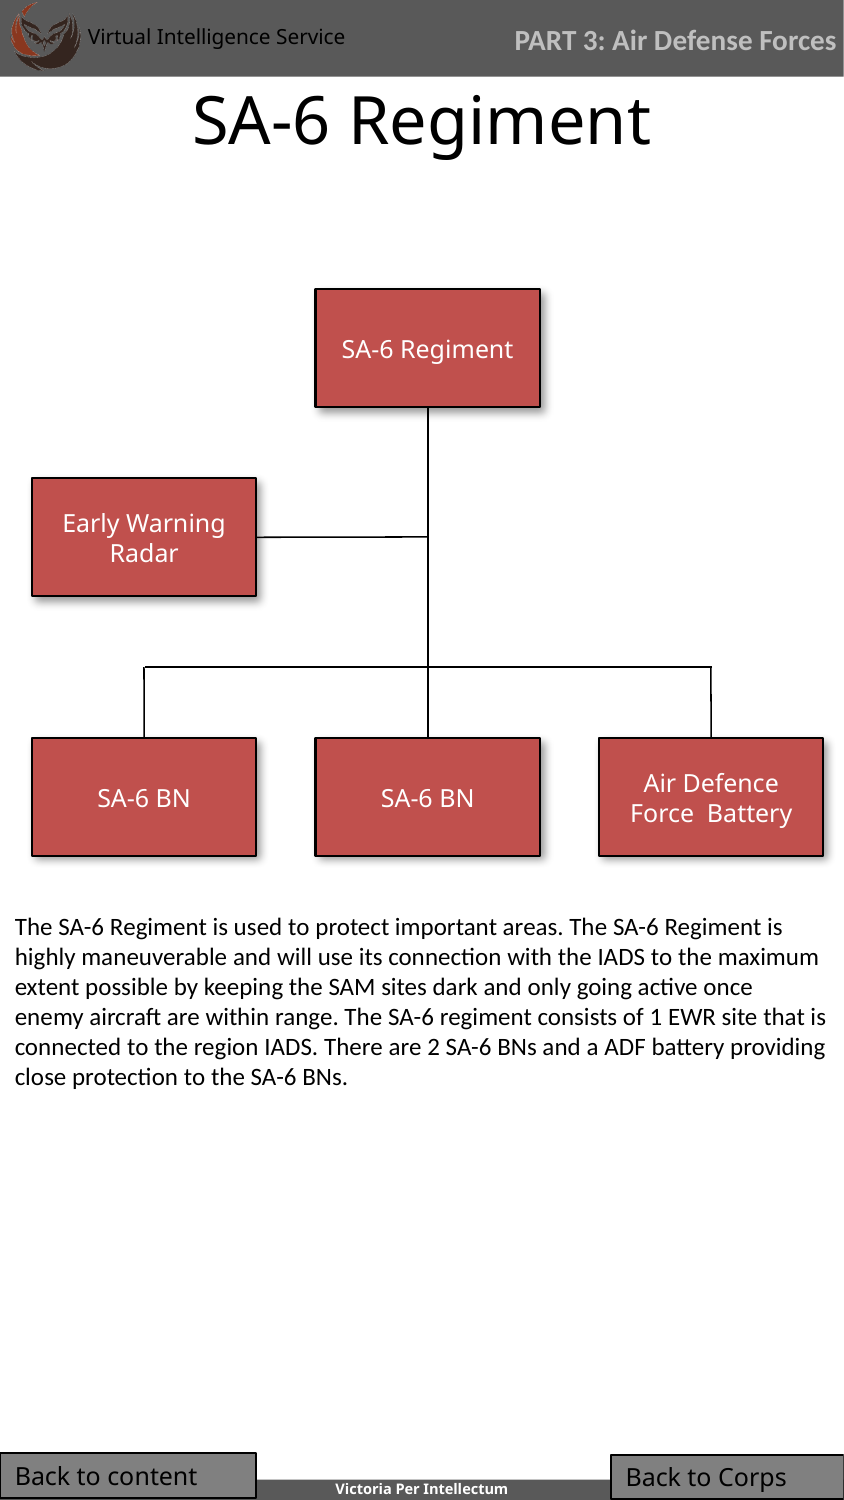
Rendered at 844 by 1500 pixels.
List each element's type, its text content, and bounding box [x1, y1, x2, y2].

text_box PART 3: Air Defense Forces [488, 0, 844, 77]
text_box SA-6 Regiment [313, 287, 542, 409]
text_box SA-6 BN [313, 736, 542, 858]
picture [0, 0, 88, 76]
text_box Early Warning Radar [30, 476, 258, 598]
text_box Back to content [0, 1453, 257, 1498]
text_box SA-6 BN [30, 736, 258, 858]
text_box Back to Corps [610, 1454, 844, 1500]
text_box Air Defence Force Battery [597, 736, 825, 858]
title SA-6 Regiment [0, 76, 844, 160]
text_box The SA-6 Regiment is used to protect important areas. The SA-6 Regiment is highly maneuverable and will use its connection with the IADS to the maximum extent possible by keeping the SAM sites dark and only going active once enemy aircraft are within range. The SA-6 regiment consists of 1 EWR site that is connected to the region IADS. There are 2 SA-6 BNs and a ADF battery providing close protection to the SA-6 BNs. [0, 903, 844, 1158]
